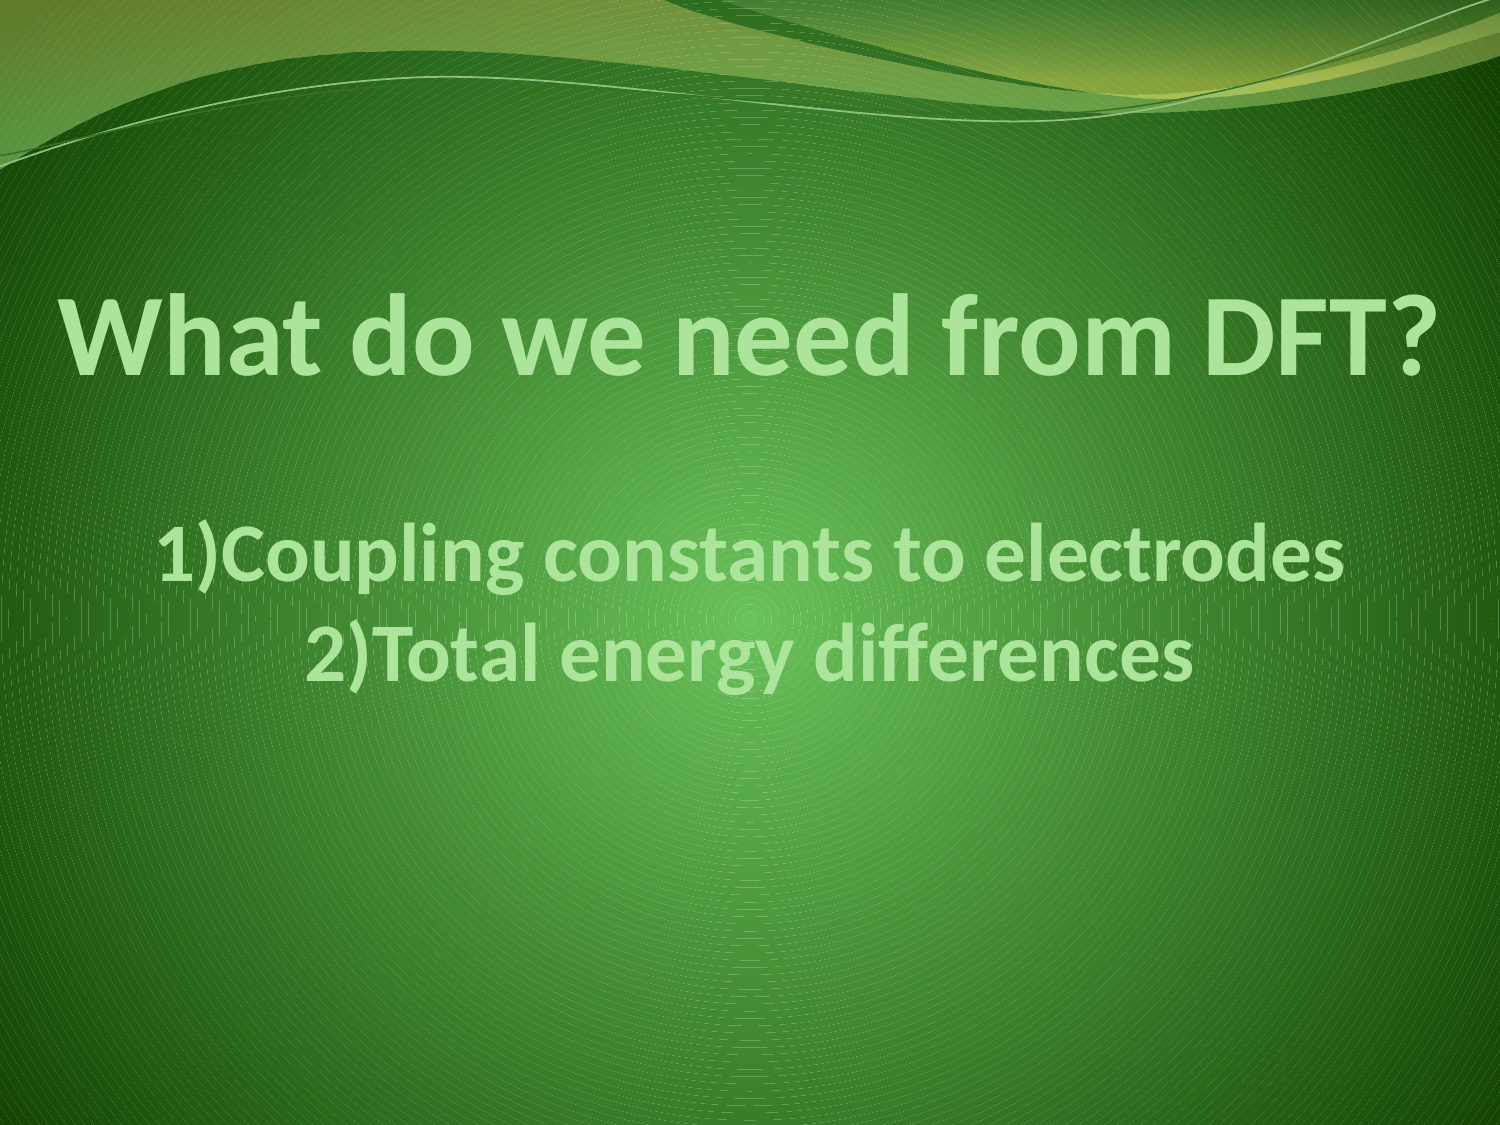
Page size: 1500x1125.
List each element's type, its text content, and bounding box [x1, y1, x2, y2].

title What do we need from DFT? 1)Coupling constants to electrodes 2)Total energy differences [0, 224, 1500, 732]
